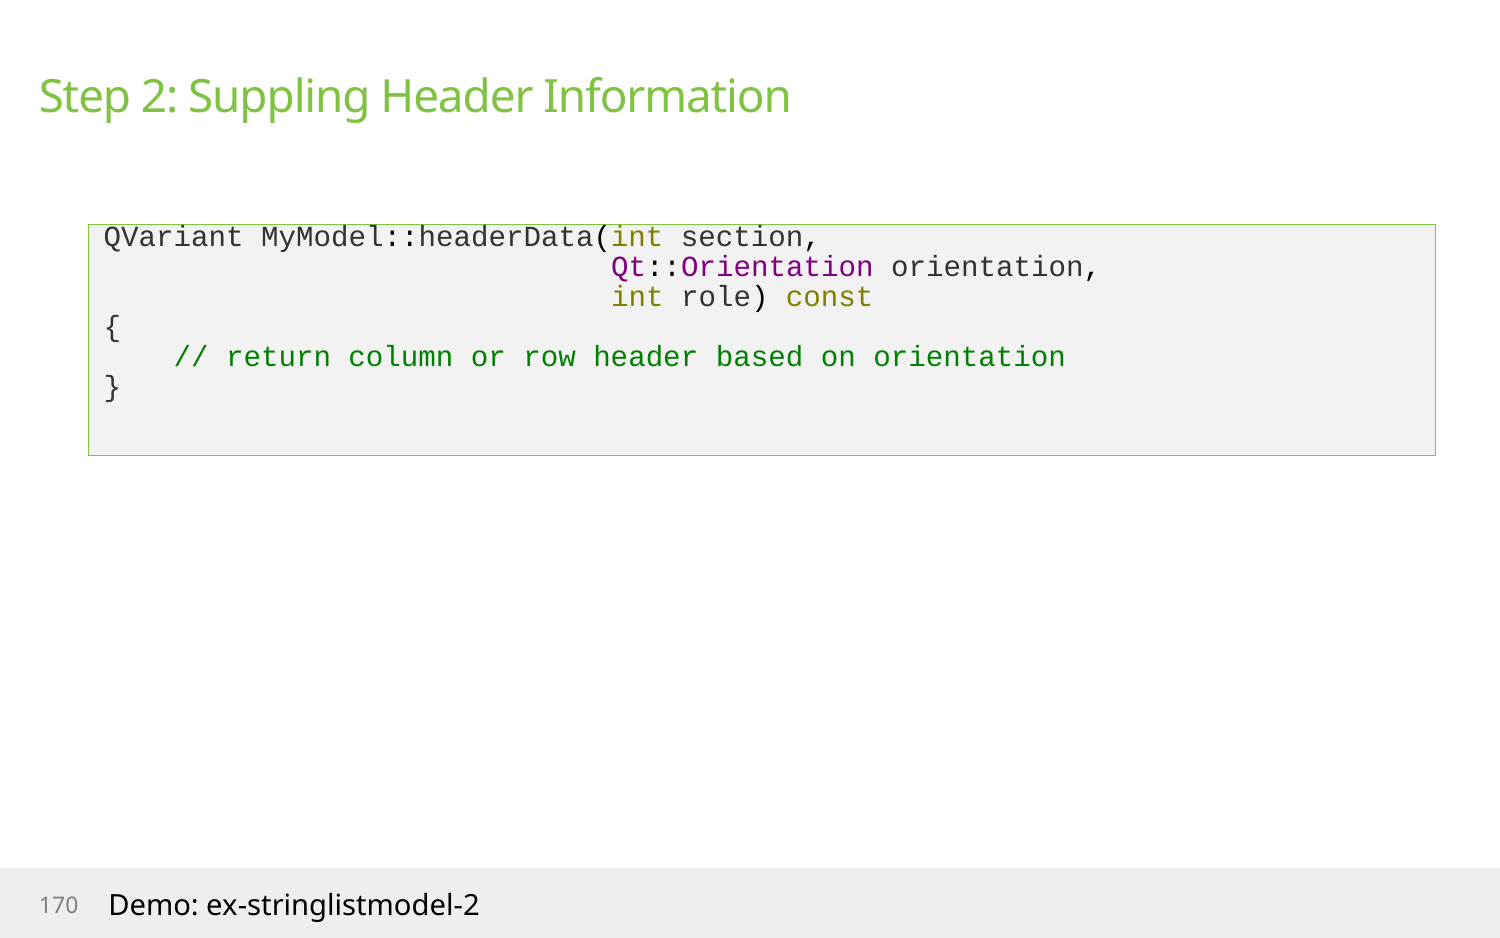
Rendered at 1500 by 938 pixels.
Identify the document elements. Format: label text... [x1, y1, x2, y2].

title Step 2: Suppling Header Information [39, 66, 1052, 195]
text_box Demo: ex-stringlistmodel-2 [93, 894, 795, 927]
slide_number 170 [39, 892, 410, 921]
text_box QVariant MyModel::headerData(int section, Qt::Orientation orientation, int role) const { // return column or row header based on orientation } [88, 224, 1436, 456]
